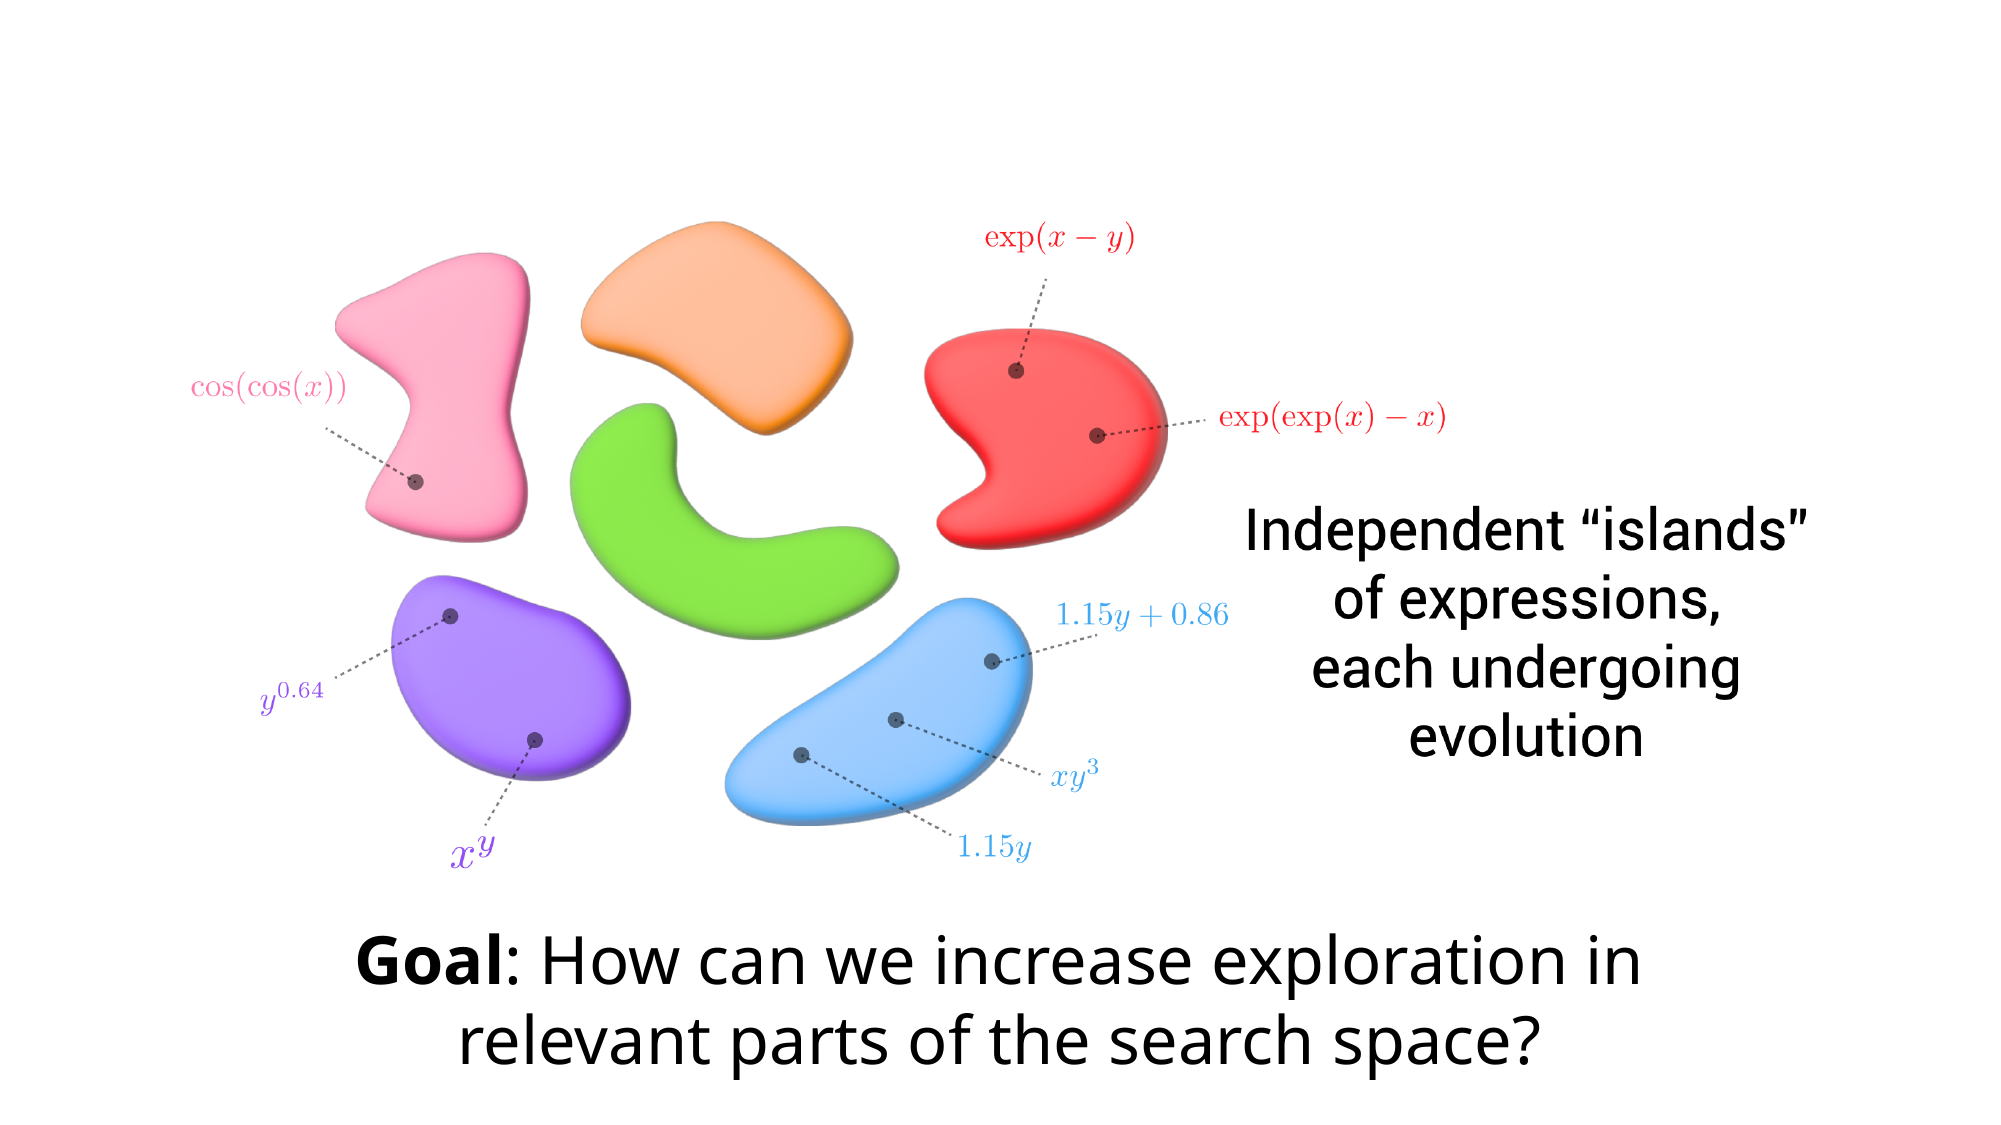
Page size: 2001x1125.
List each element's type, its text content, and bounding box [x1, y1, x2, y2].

picture [167, 188, 1833, 890]
text_box Goal: How can we increase exploration in relevant parts of the search space? [325, 910, 1674, 1086]
